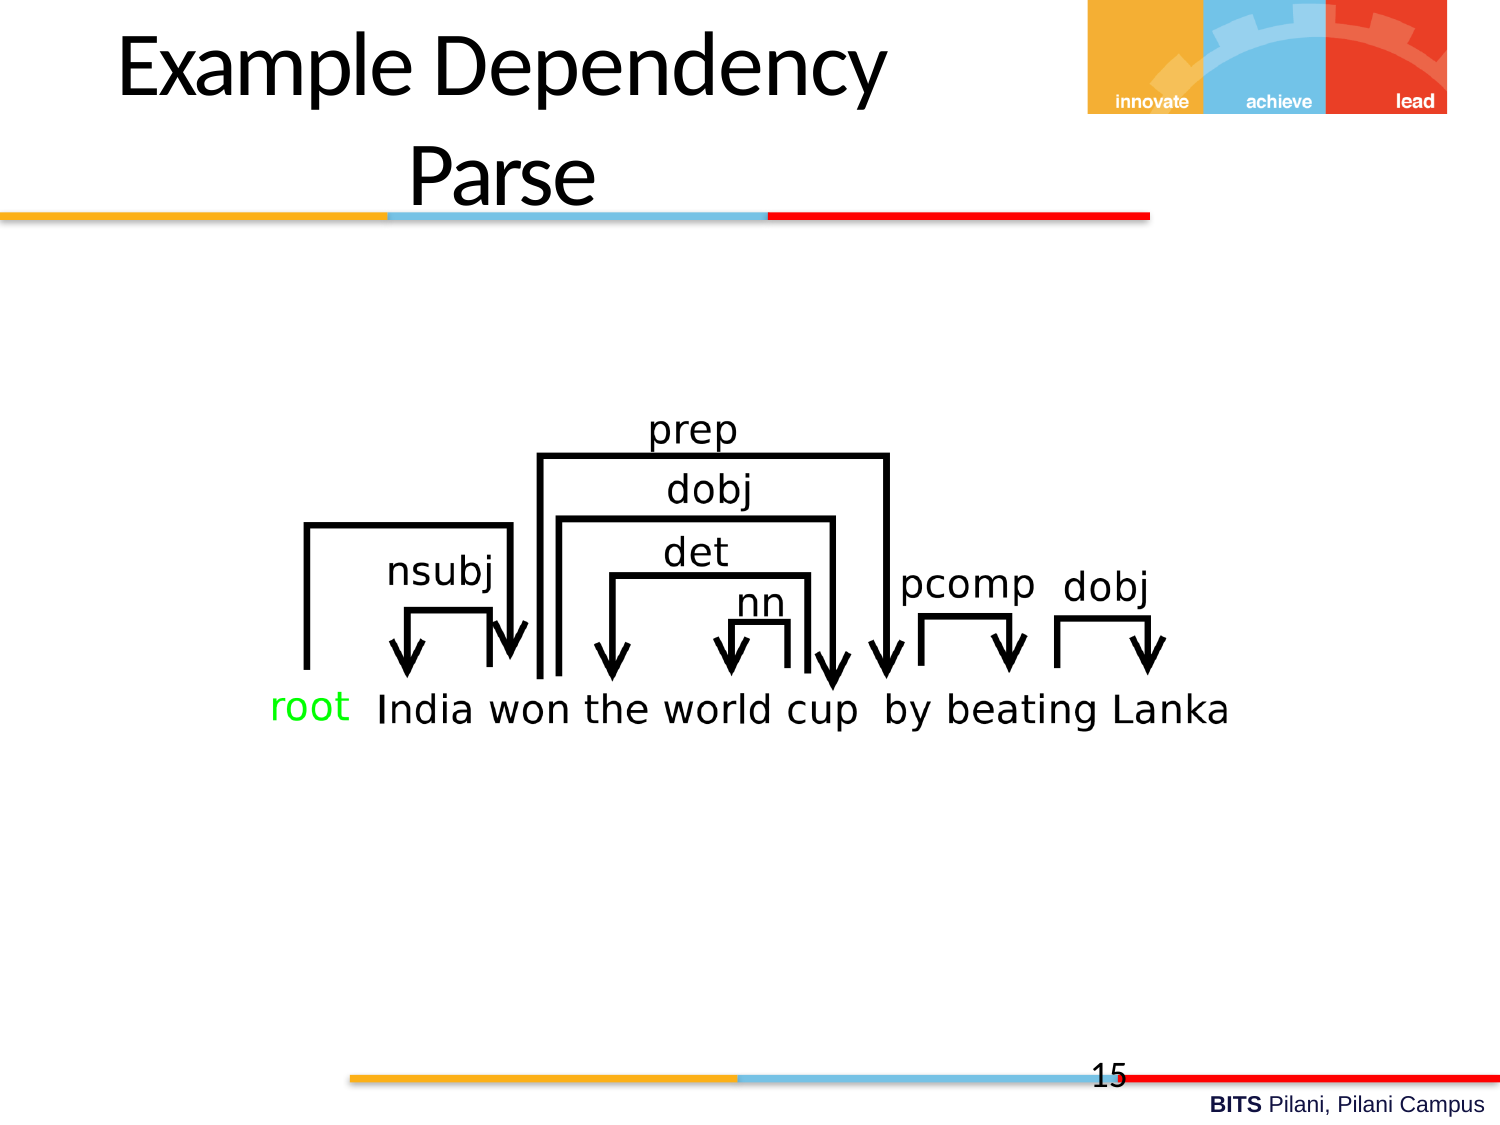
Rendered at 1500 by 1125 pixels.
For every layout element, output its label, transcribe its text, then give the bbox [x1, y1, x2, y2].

text_box [272, 420, 1227, 732]
title Example Dependency Parse [17, 2, 987, 225]
footer [512, 1042, 988, 1103]
picture [1087, 0, 1448, 114]
slide_number 15 [1074, 1042, 1425, 1103]
